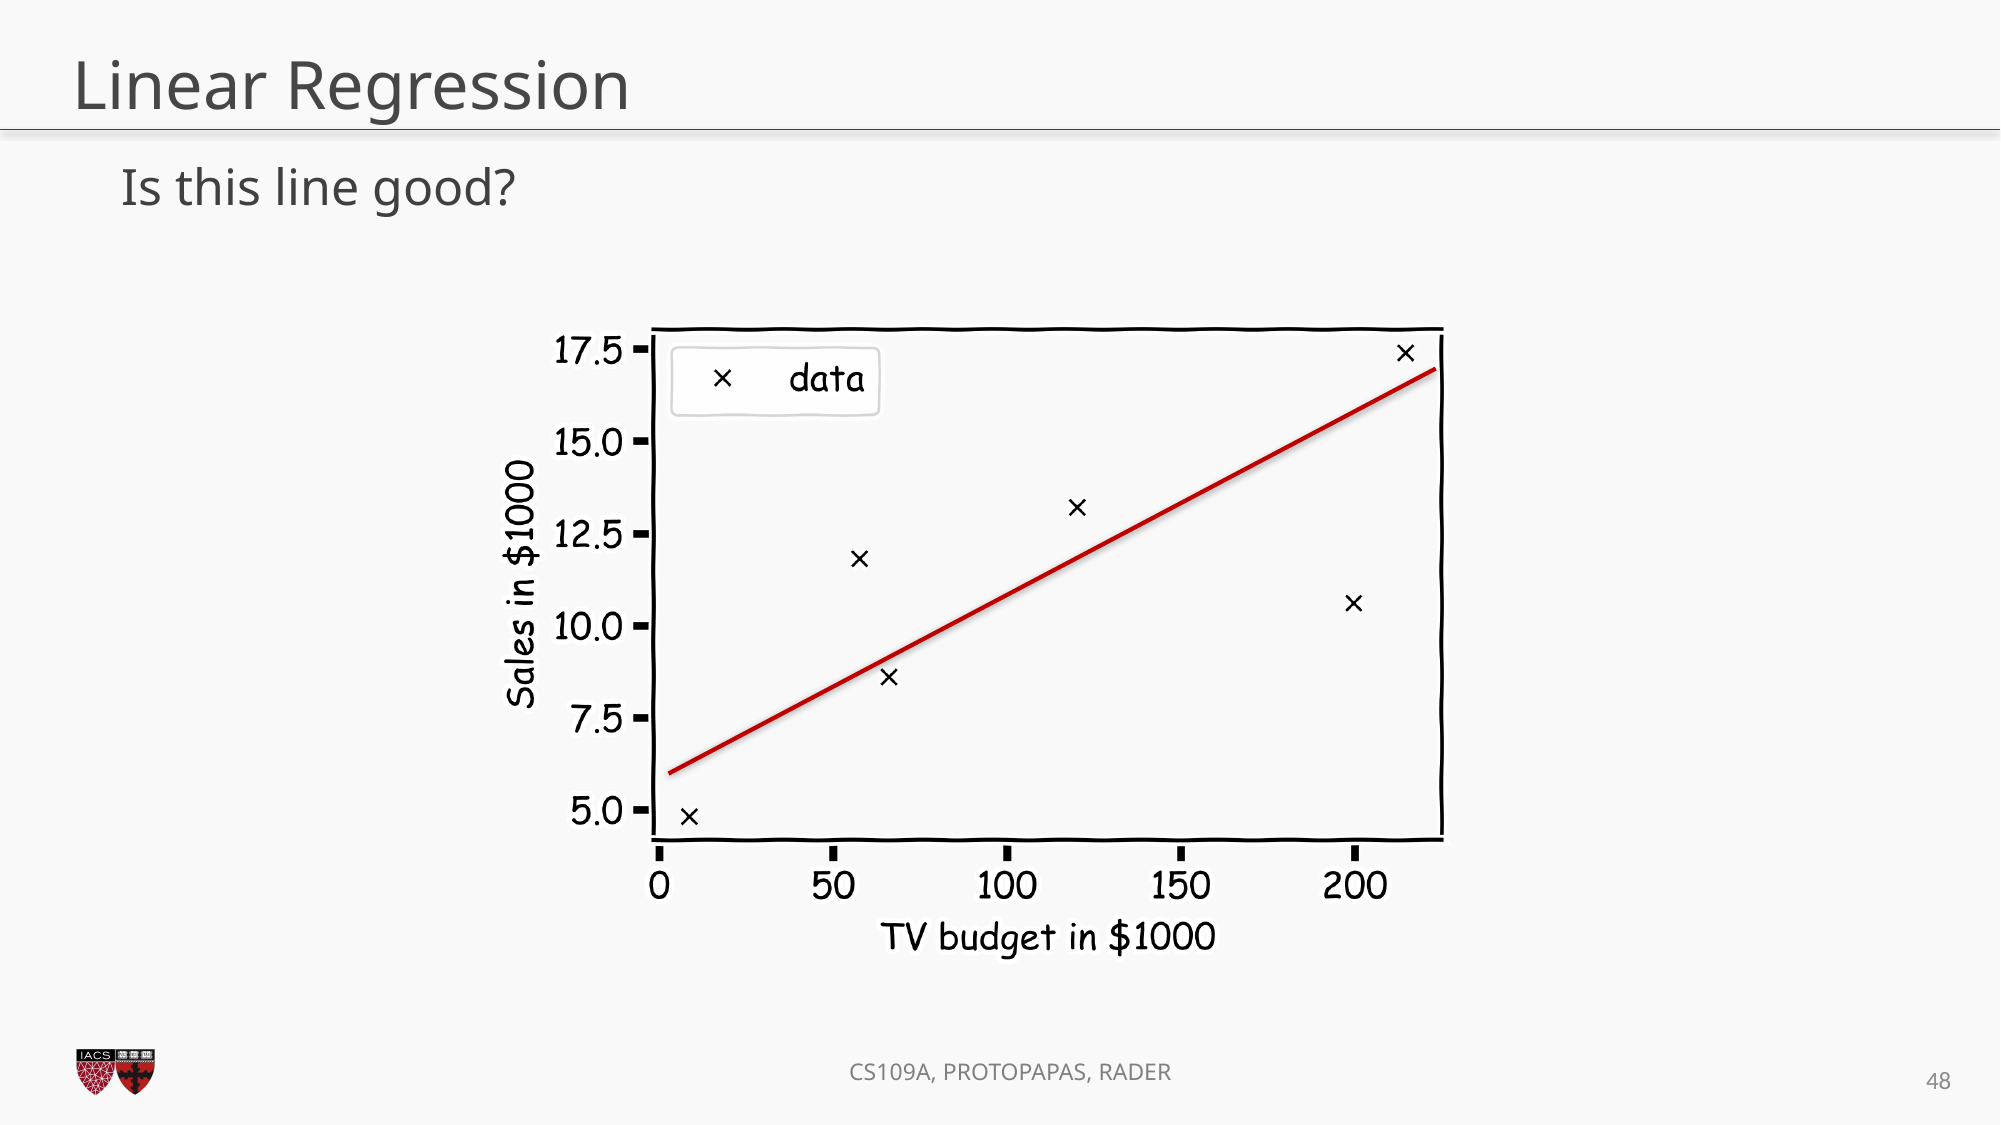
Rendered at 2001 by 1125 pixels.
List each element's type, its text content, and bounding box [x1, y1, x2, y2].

picture [75, 1049, 155, 1095]
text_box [668, 368, 1436, 774]
slide_number 47 [1500, 1050, 1967, 1110]
picture [428, 239, 1555, 991]
title Linear Regression [57, 35, 1943, 162]
text_box Is this line good? [106, 147, 532, 223]
